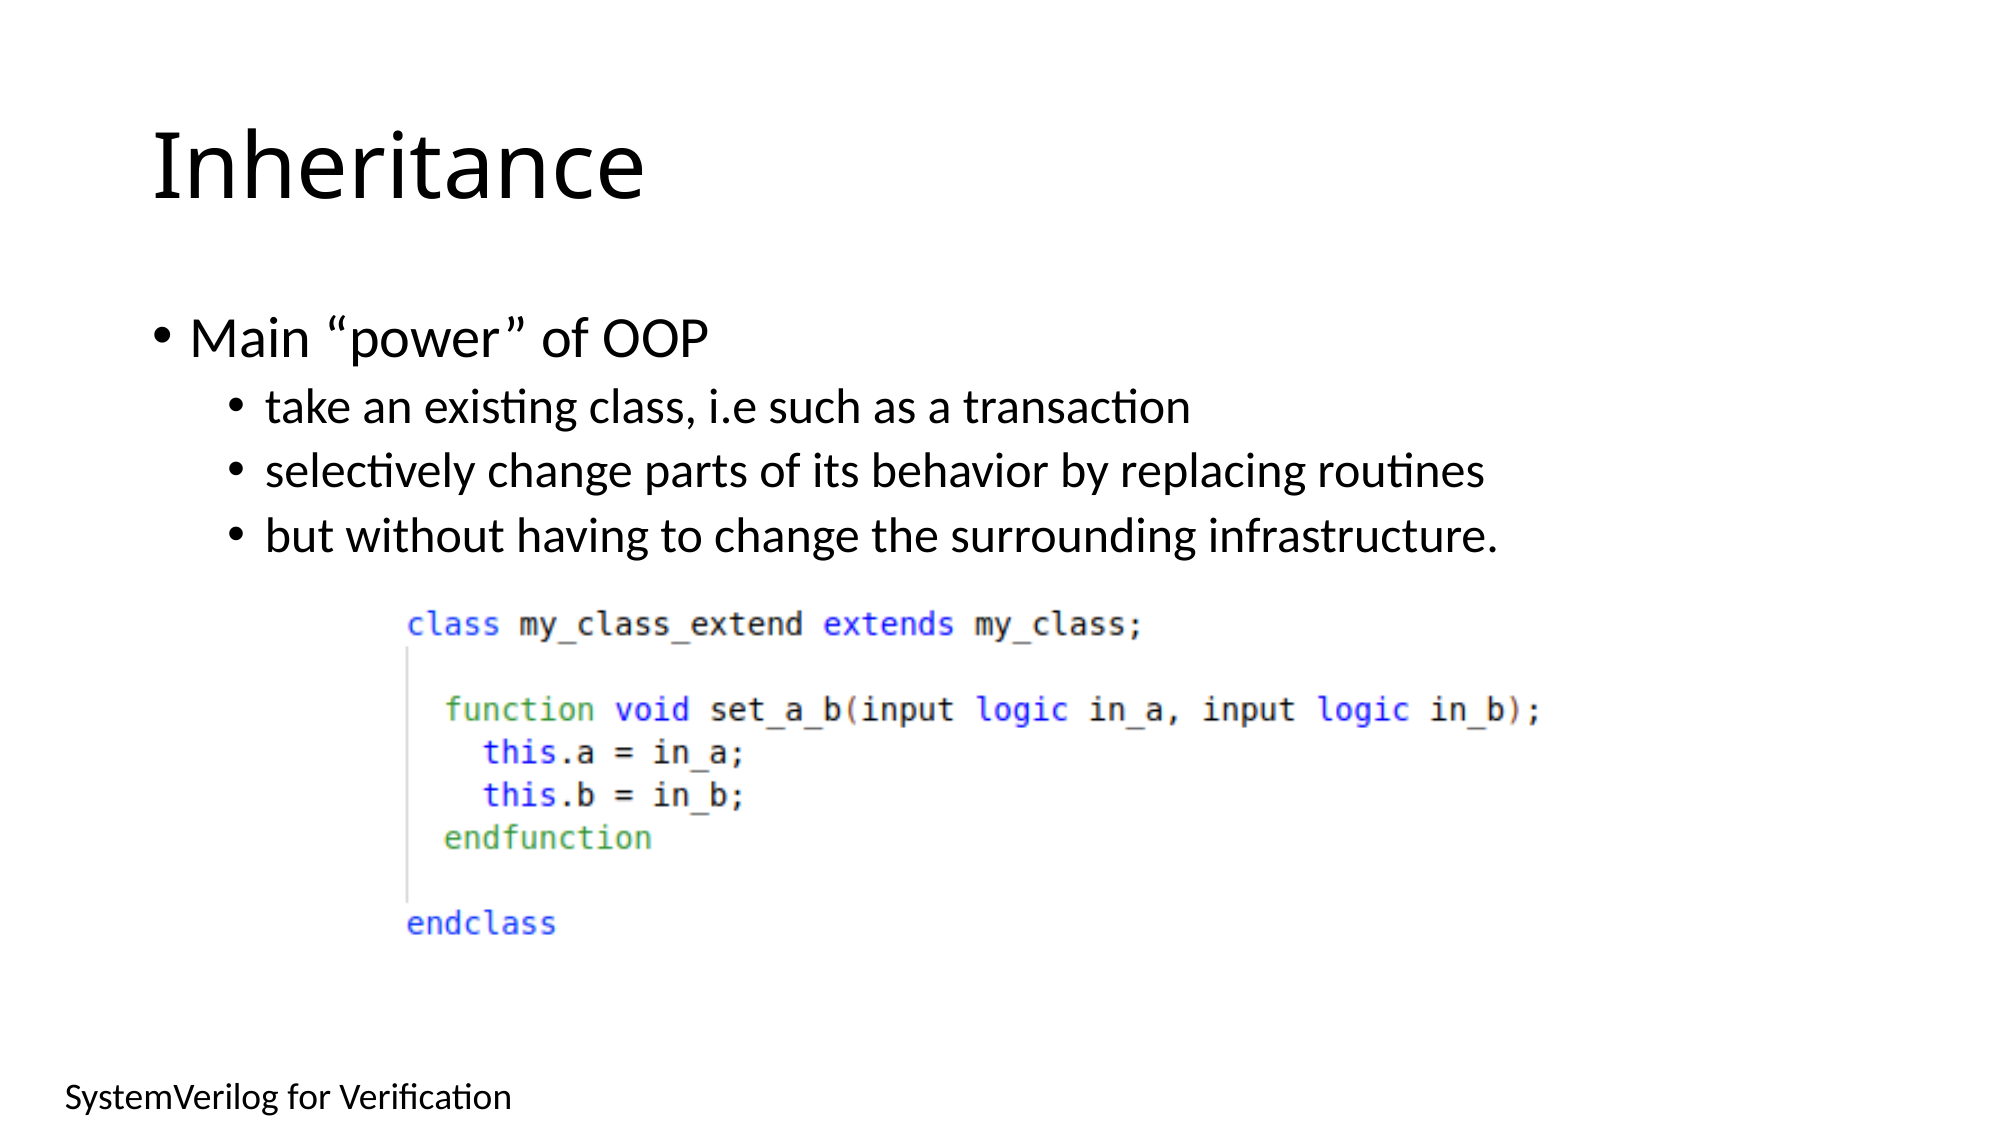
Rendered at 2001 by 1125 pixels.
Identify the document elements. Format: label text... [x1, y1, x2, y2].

text_box SystemVerilog for Verification [50, 1064, 1050, 1125]
title Inheritance [137, 59, 1863, 278]
list Main “power” of OOP take an existing class, i.e such as a transaction selectively change parts of its behavior by replacing routines but without having to change the surrounding infrastructure. [137, 299, 1624, 1014]
picture [402, 602, 1598, 953]
